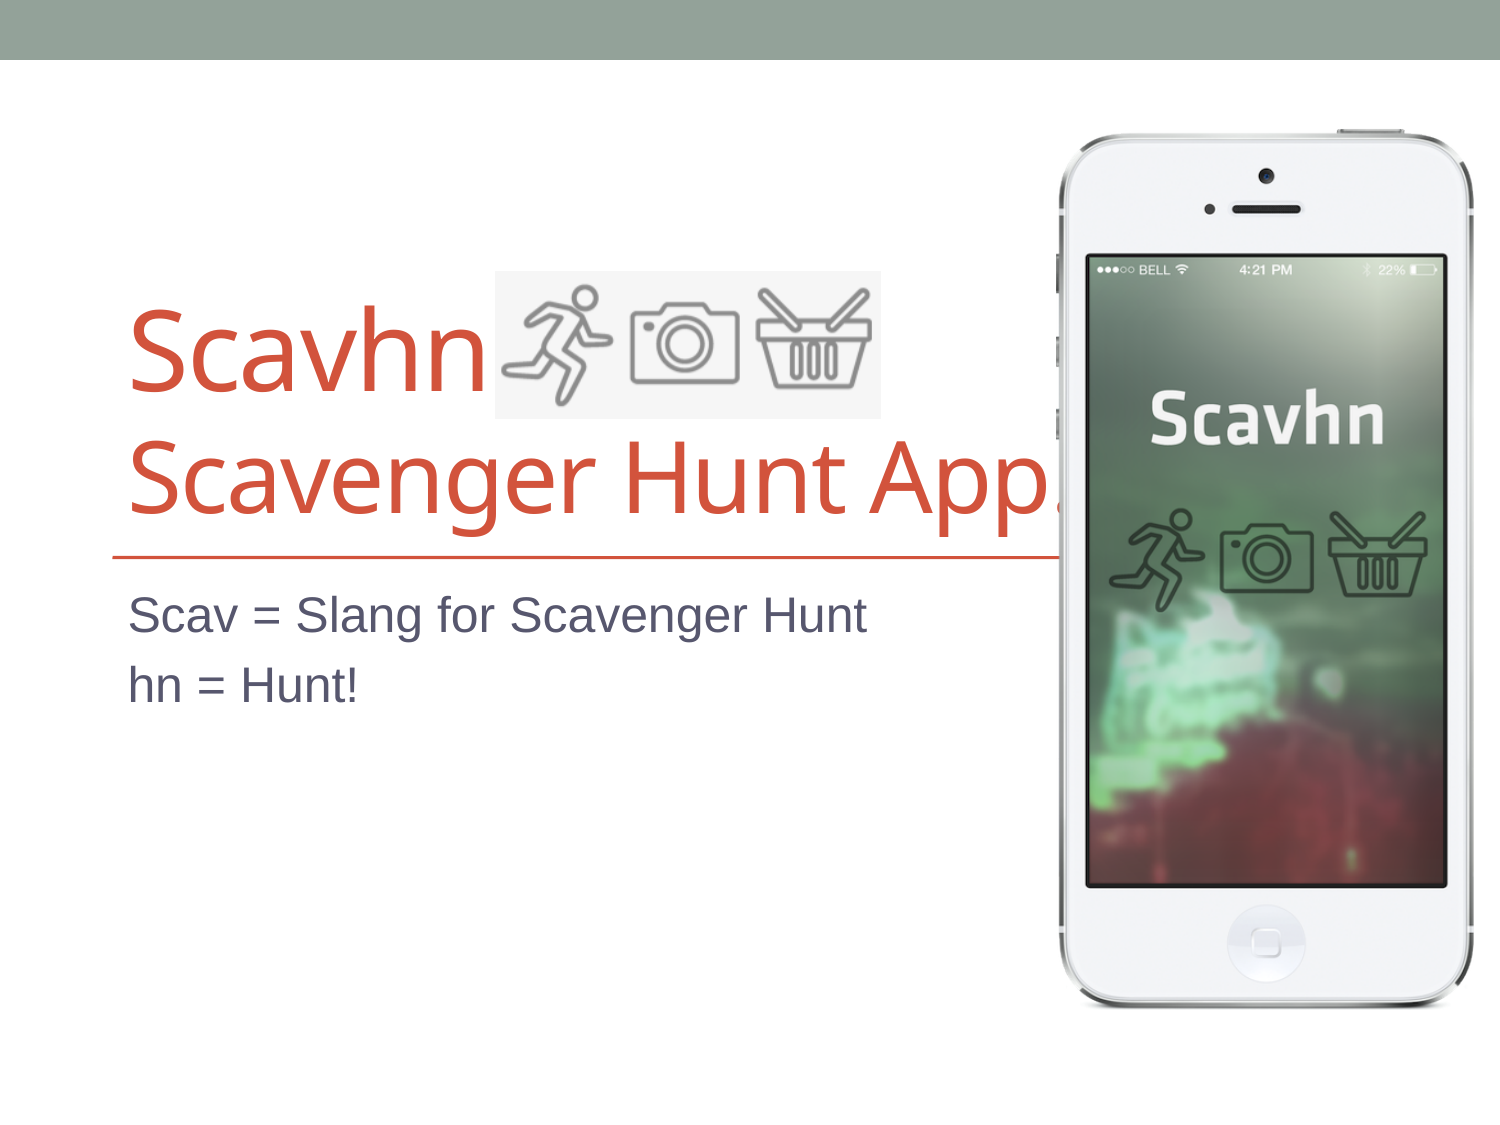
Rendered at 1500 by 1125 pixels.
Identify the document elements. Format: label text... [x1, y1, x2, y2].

title Scavhn Scavenger Hunt App. [112, 224, 1053, 542]
picture [495, 271, 881, 420]
picture [1056, 127, 1474, 1010]
subtitle Scav = Slang for Scavenger Hunt hn = Hunt! [112, 575, 1053, 863]
